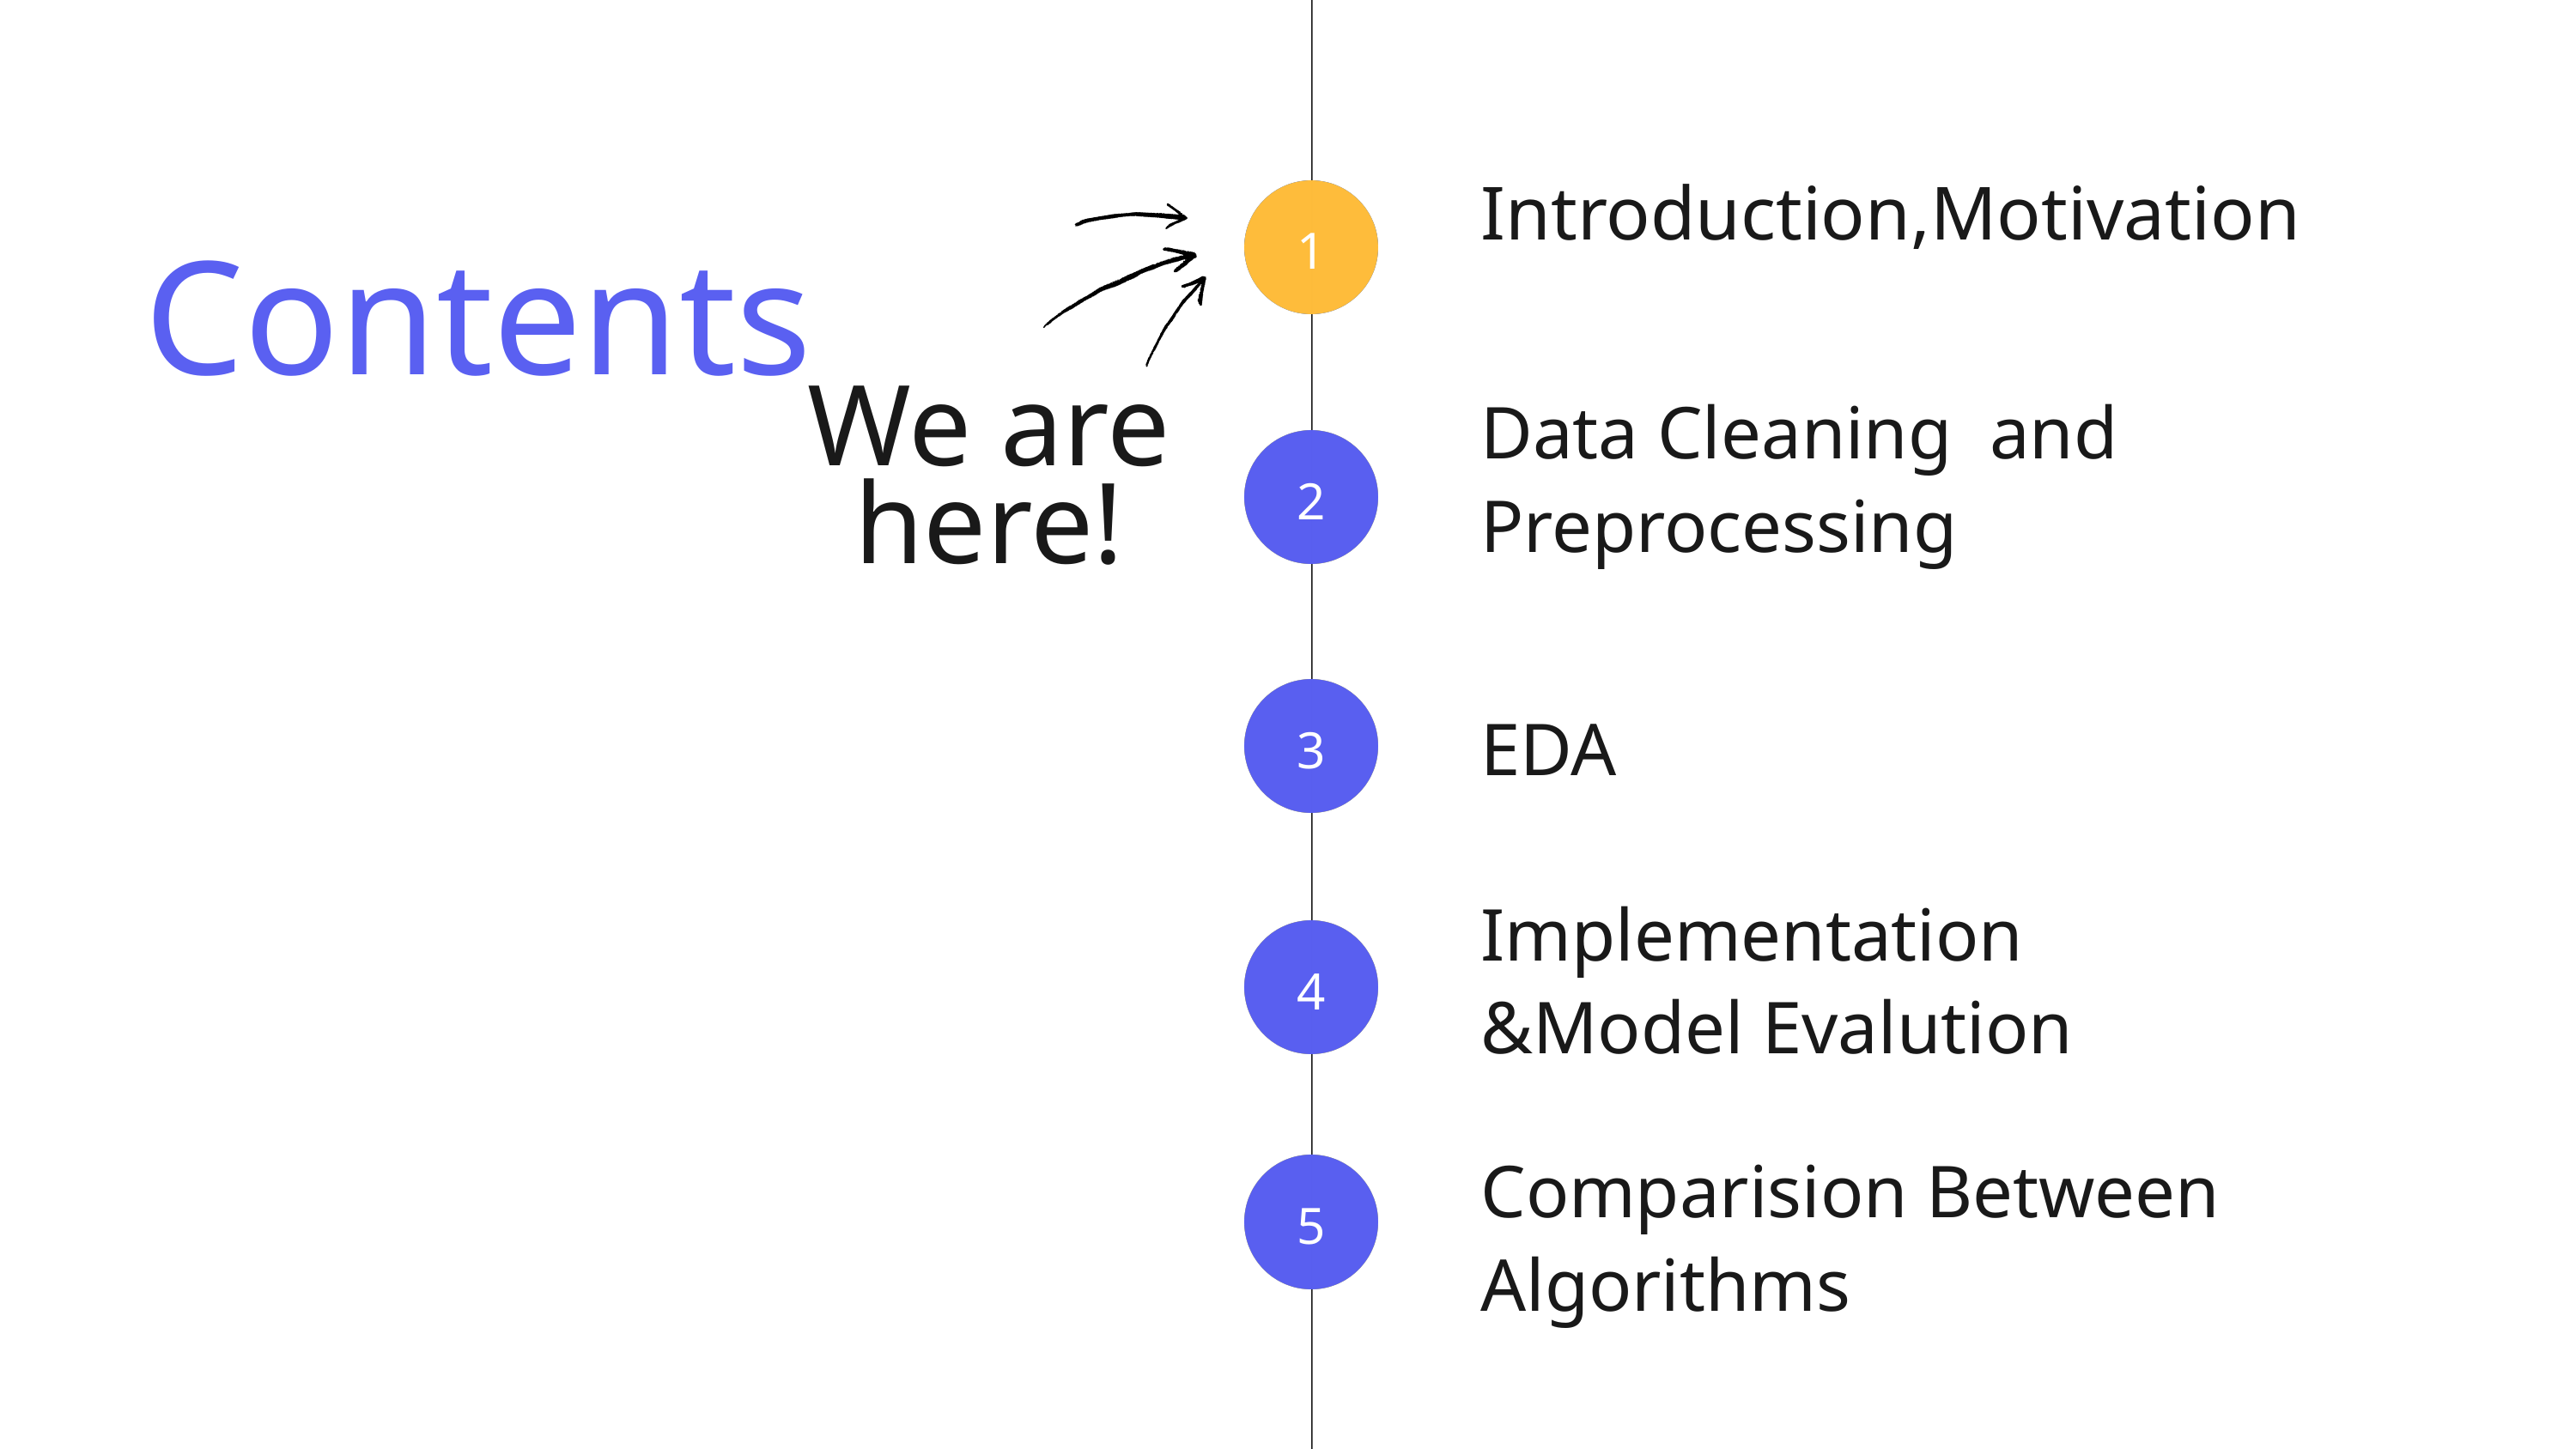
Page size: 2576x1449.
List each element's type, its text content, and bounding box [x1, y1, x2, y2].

text_box We are here! [753, 391, 1225, 586]
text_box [1244, 920, 1378, 1055]
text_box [1244, 180, 1378, 314]
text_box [1244, 430, 1378, 565]
picture [1007, 173, 1225, 391]
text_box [1480, 173, 2353, 310]
text_box Data Cleaning and Preprocessing [1480, 380, 2245, 567]
text_box Implementation &Model Evalution [1480, 882, 2245, 1069]
text_box Comparision Between Algorithms [1480, 1139, 2245, 1419]
text_box EDA [1480, 697, 2245, 791]
text_box Contents [144, 249, 850, 407]
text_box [1244, 679, 1378, 814]
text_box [1244, 1155, 1378, 1289]
